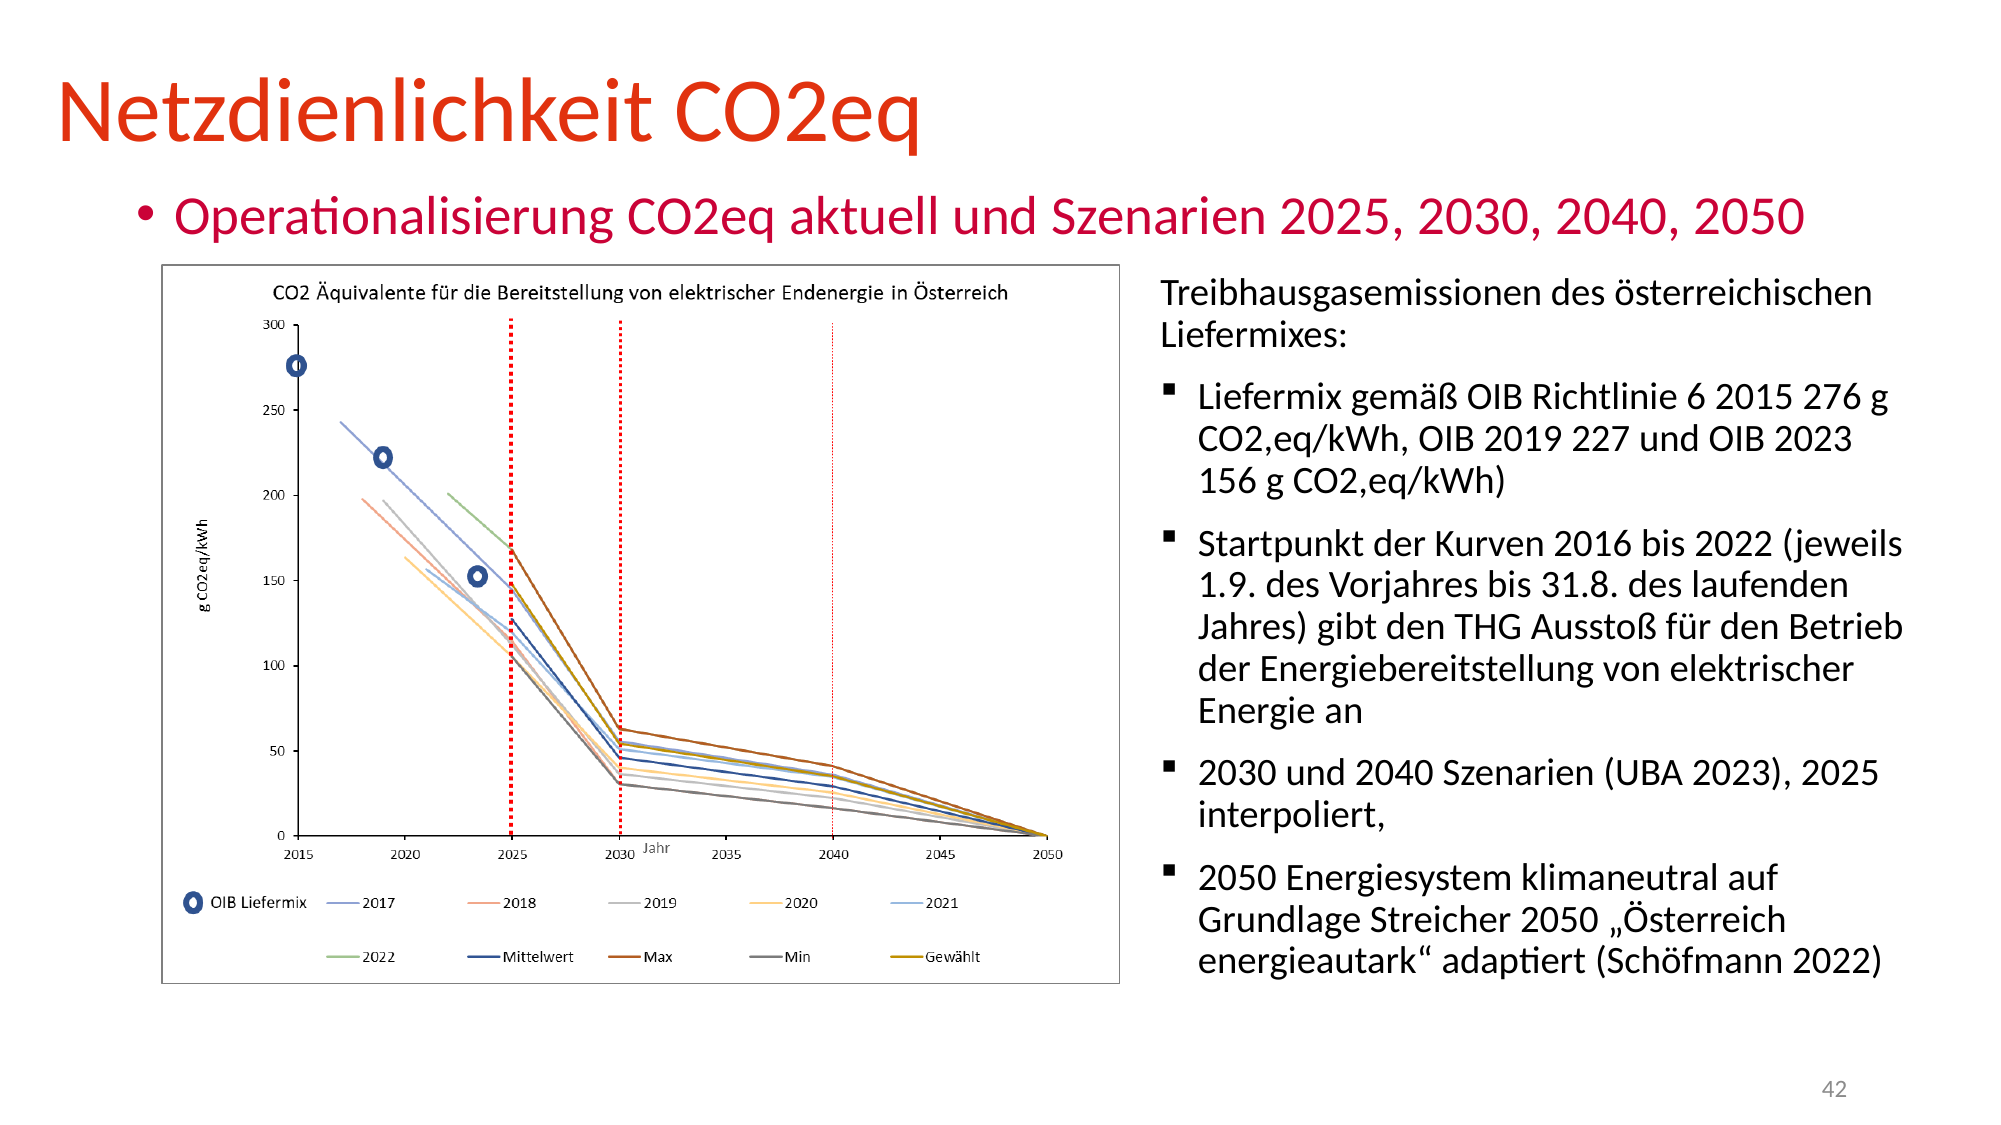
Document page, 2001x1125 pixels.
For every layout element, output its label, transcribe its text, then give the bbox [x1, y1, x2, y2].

picture [161, 264, 1120, 984]
list Treibhausgasemissionen des österreichischen Liefermixes: Liefermix gemäß OIB Richtlinie 6 2015 276 g CO2,eq/kWh, OIB 2019 227 und OIB 2023 156 g CO2,eq/kWh) Startpunkt der Kurven 2016 bis 2022 (jeweils 1.9. des Vorjahres bis 31.8. des laufenden Jahres) gibt den THG Ausstoß für den Betrieb der Energiebereitstellung von elektrischer Energie an 2030 und 2040 Szenarien (UBA 2023), 2025 interpoliert, 2050 Energiesystem klimaneutral auf Grundlage Streicher 2050 „Österreich energieautark“ adaptiert (Schöfmann 2022) [1145, 280, 1932, 517]
title Netzdienlichkeit CO2eq [41, 18, 1835, 205]
slide_number 42 [1412, 1042, 1863, 1103]
list Operationalisierung CO2eq aktuell und Szenarien 2025, 2030, 2040, 2050 [121, 166, 1959, 280]
